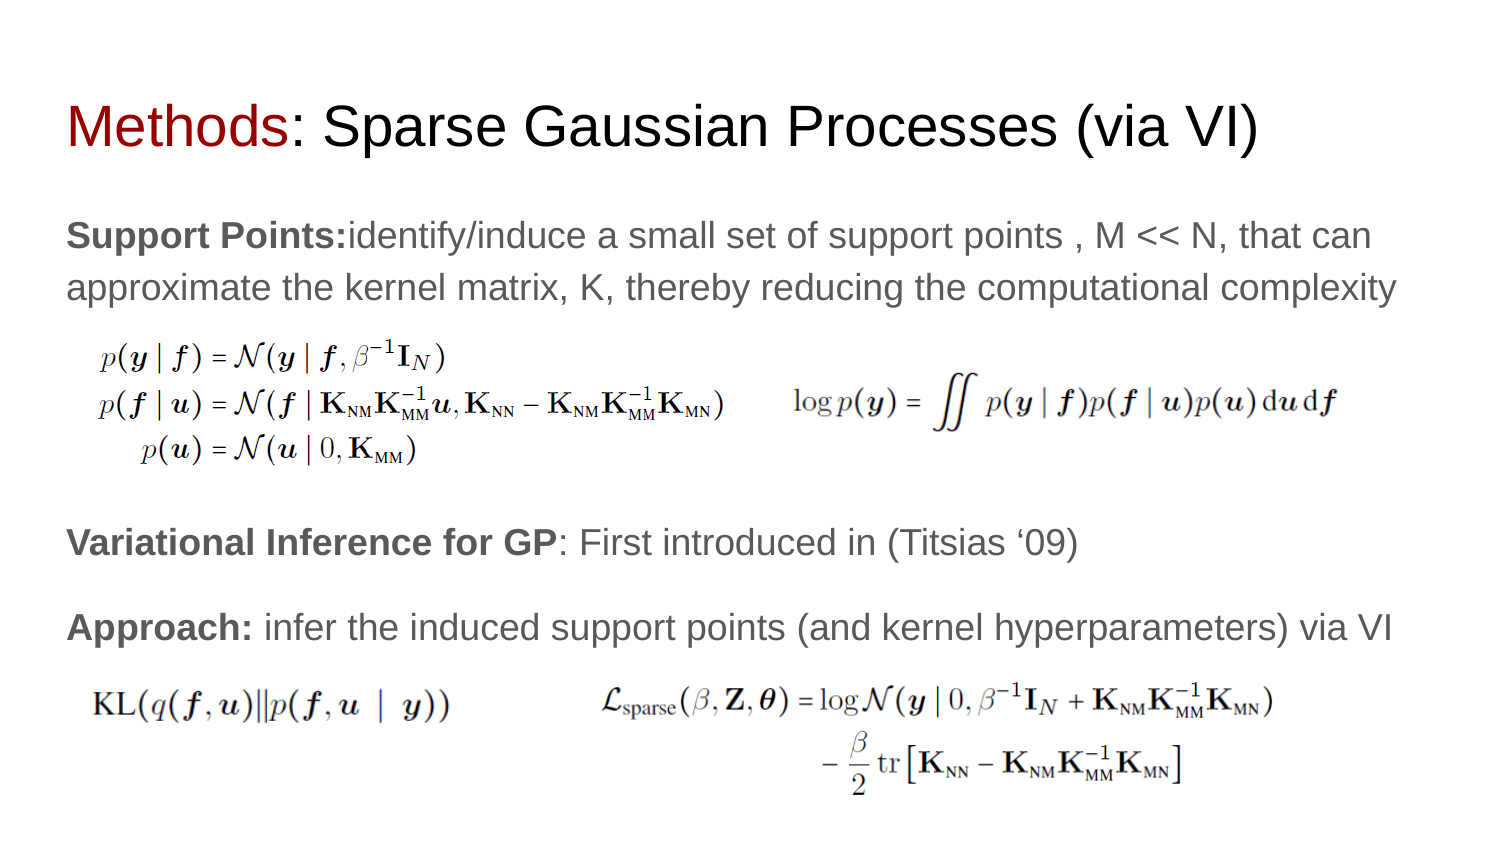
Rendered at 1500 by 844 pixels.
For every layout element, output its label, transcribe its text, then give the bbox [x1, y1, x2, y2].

title Methods: Sparse Gaussian Processes (via VI) [51, 72, 1449, 167]
picture [86, 680, 454, 726]
list Support Points:identify/induce a small set of support points , M << N, that can approximate the kernel matrix, K, thereby reducing the computational complexity Variational Inference for GP: First introduced in (Titsias ‘09) Approach: infer the induced support points (and kernel hyperparameters) via VI → [51, 189, 1449, 750]
picture [782, 366, 1340, 436]
picture [590, 671, 1278, 804]
picture [86, 337, 740, 478]
